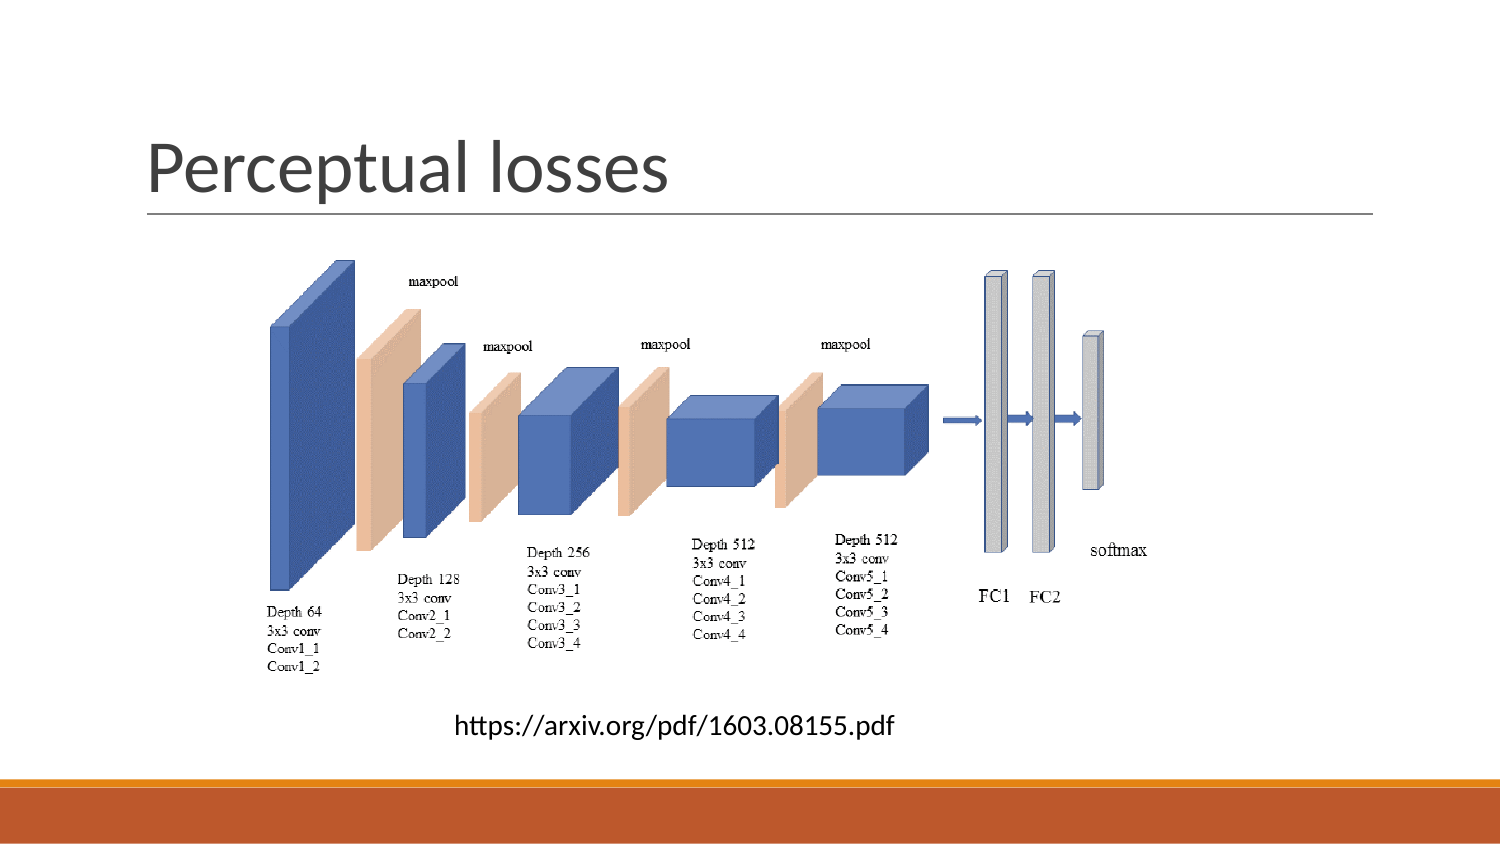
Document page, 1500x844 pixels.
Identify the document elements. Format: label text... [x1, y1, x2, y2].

picture [240, 235, 1157, 681]
title Perceptual losses [135, 35, 1373, 214]
text_box https://arxiv.org/pdf/1603.08155.pdf [439, 691, 918, 757]
